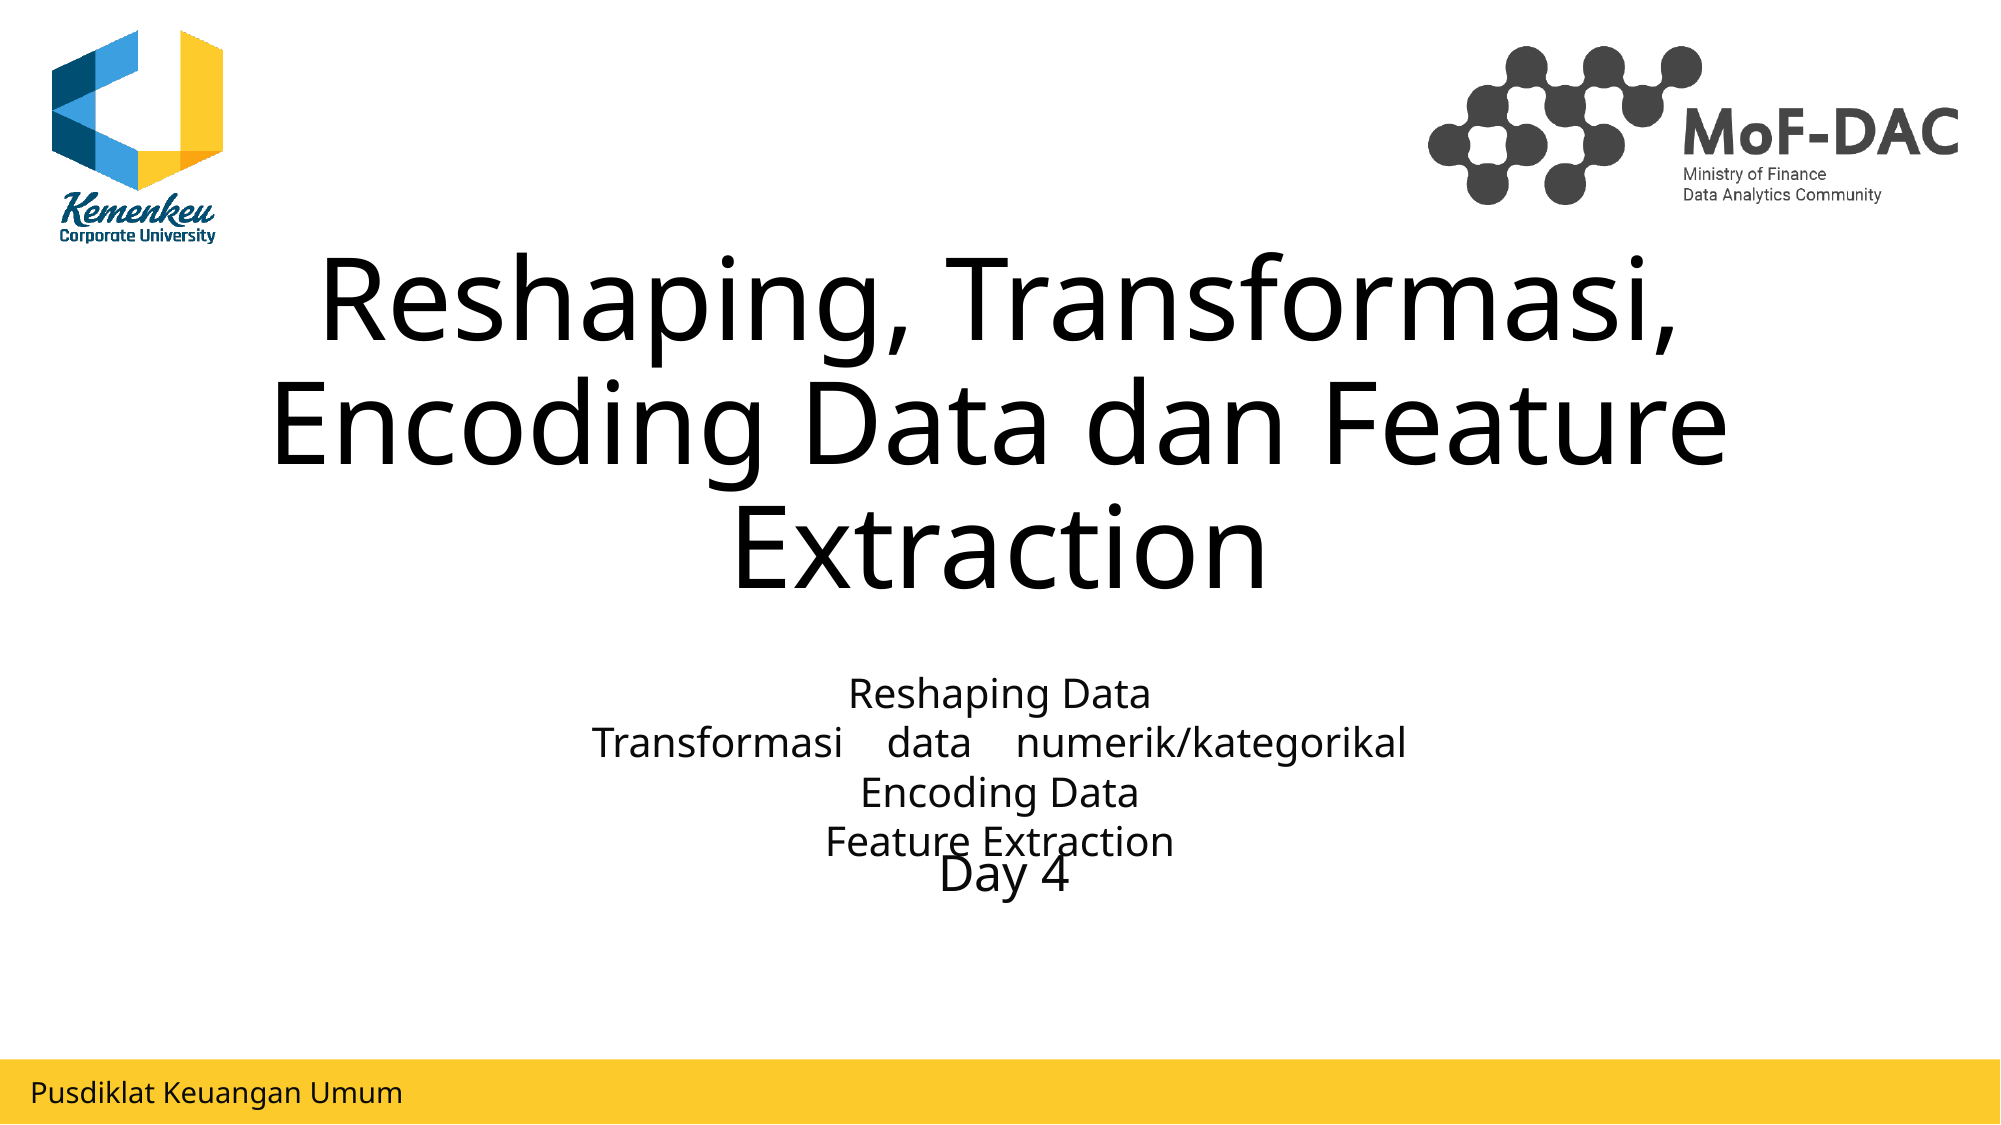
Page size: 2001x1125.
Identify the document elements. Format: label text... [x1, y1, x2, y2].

subtitle Day 4 [249, 873, 1750, 992]
picture [1395, 12, 2000, 262]
title Reshaping, Transformasi, Encoding Data dan Feature Extraction [249, 229, 1750, 622]
picture [52, 30, 223, 244]
list Reshaping Data Transformasi data numerik/kategorikal Encoding Data Feature Extraction [249, 660, 1750, 873]
picture [63, 232, 69, 239]
